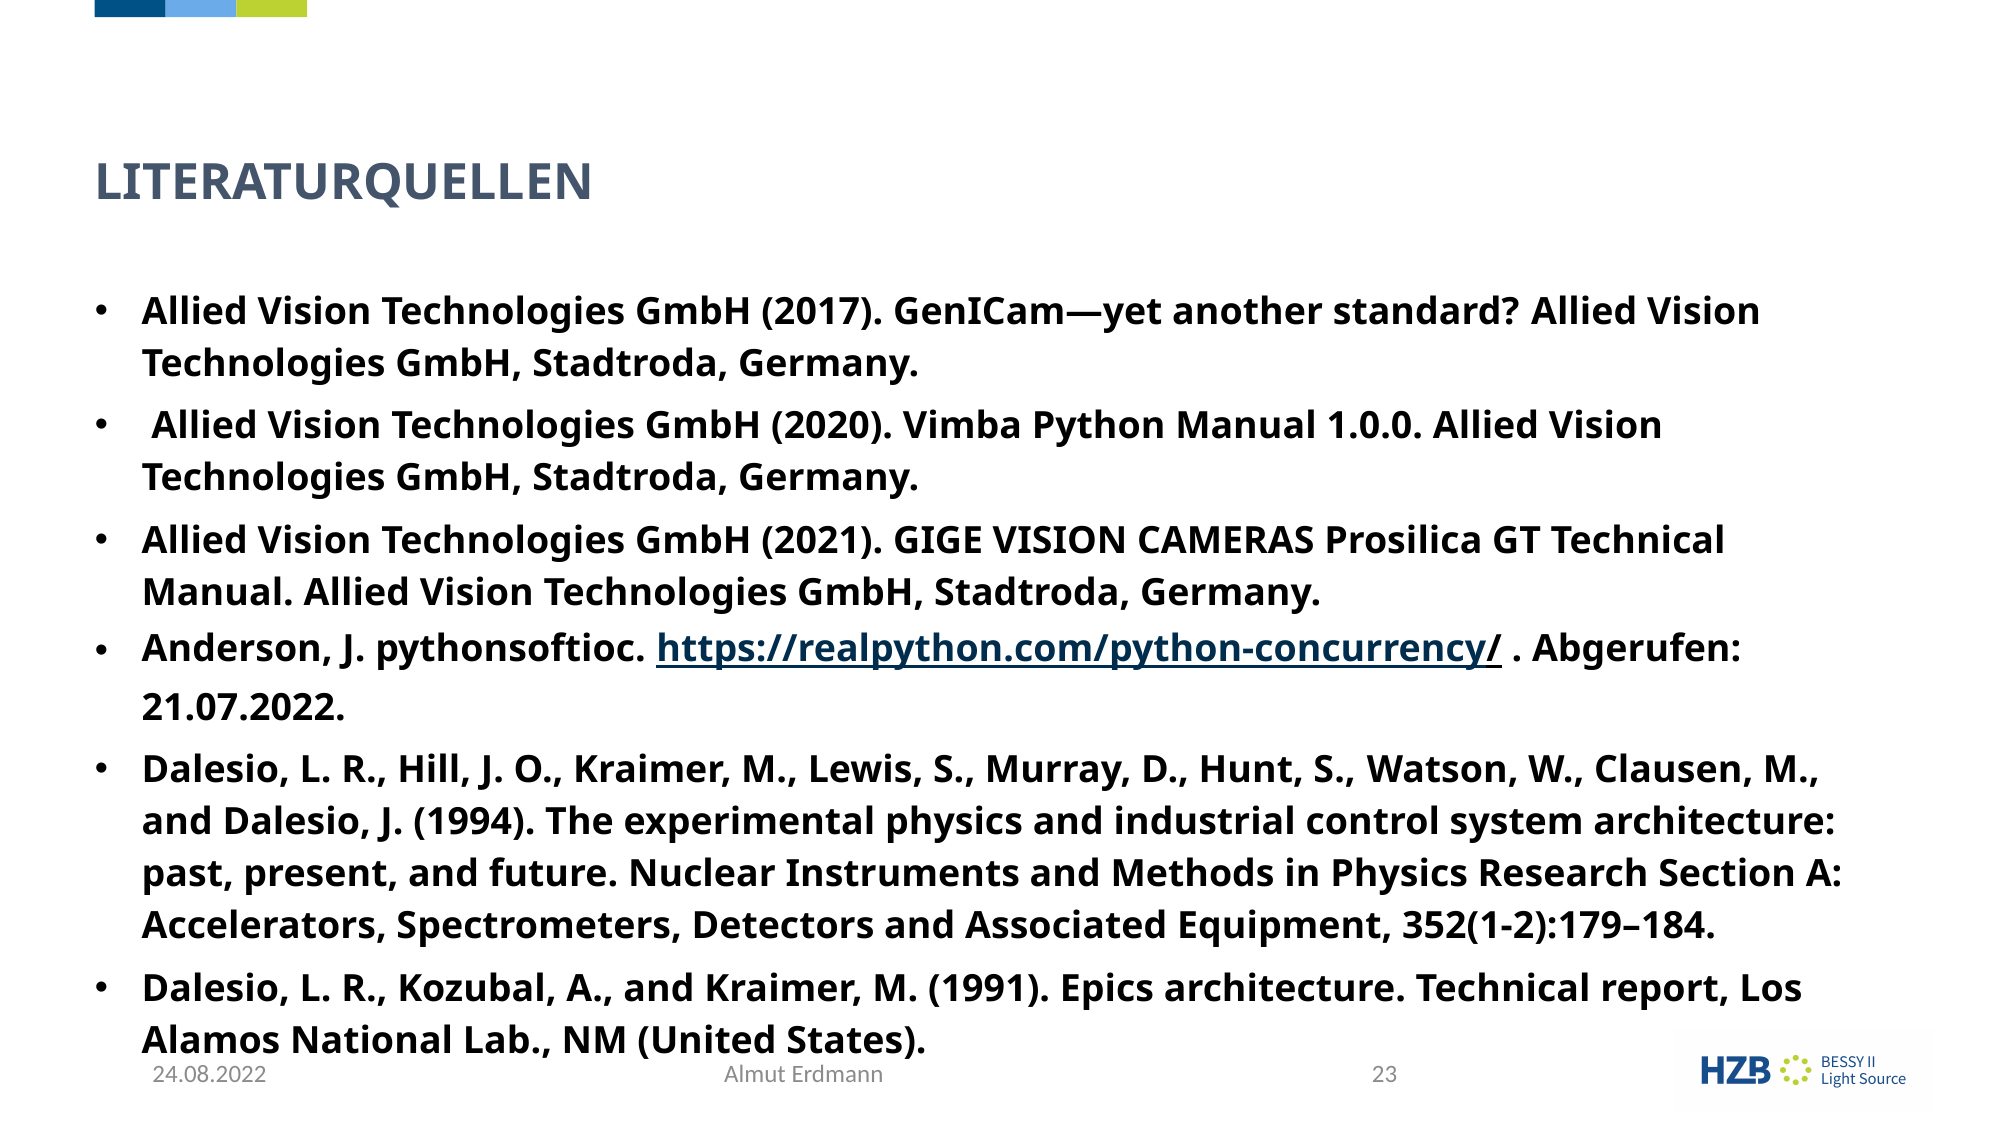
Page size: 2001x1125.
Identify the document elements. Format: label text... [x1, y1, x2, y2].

picture [1674, 1029, 1933, 1111]
footer Almut Erdmann [562, 1042, 962, 1103]
slide_number 23 [962, 1042, 1413, 1103]
list Allied Vision Technologies GmbH (2017). GenICam—yet another standard? Allied Vision Technologies GmbH, Stadtroda, Germany. Allied Vision Technologies GmbH (2020). Vimba Python Manual 1.0.0. Allied Vision Technologies GmbH, Stadtroda, Germany. Allied Vision Technologies GmbH (2021). GIGE VISION CAMERAS Prosilica GT Technical Manual. Allied Vision Technologies GmbH, Stadtroda, Germany. Anderson, J. pythonsoftioc. https://realpython.com/python-concurrency/ . Abgerufen: 21.07.2022. Dalesio, L. R., Hill, J. O., Kraimer, M., Lewis, S., Murray, D., Hunt, S., Watson, W., Clausen, M., and Dalesio, J. (1994). The experimental physics and industrial control system architecture: past, present, and future. Nuclear Instruments and Methods in Physics Research Section A: Accelerators, Spectrometers, Detectors and Associated Equipment, 352(1-2):179–184. Dalesio, L. R., Kozubal, A., and Kraimer, M. (1991). Epics architecture. Technical report, Los Alamos National Lab., NM (United States). [94, 279, 1889, 997]
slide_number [137, 1042, 562, 1103]
title Literaturquellen [94, 137, 971, 211]
